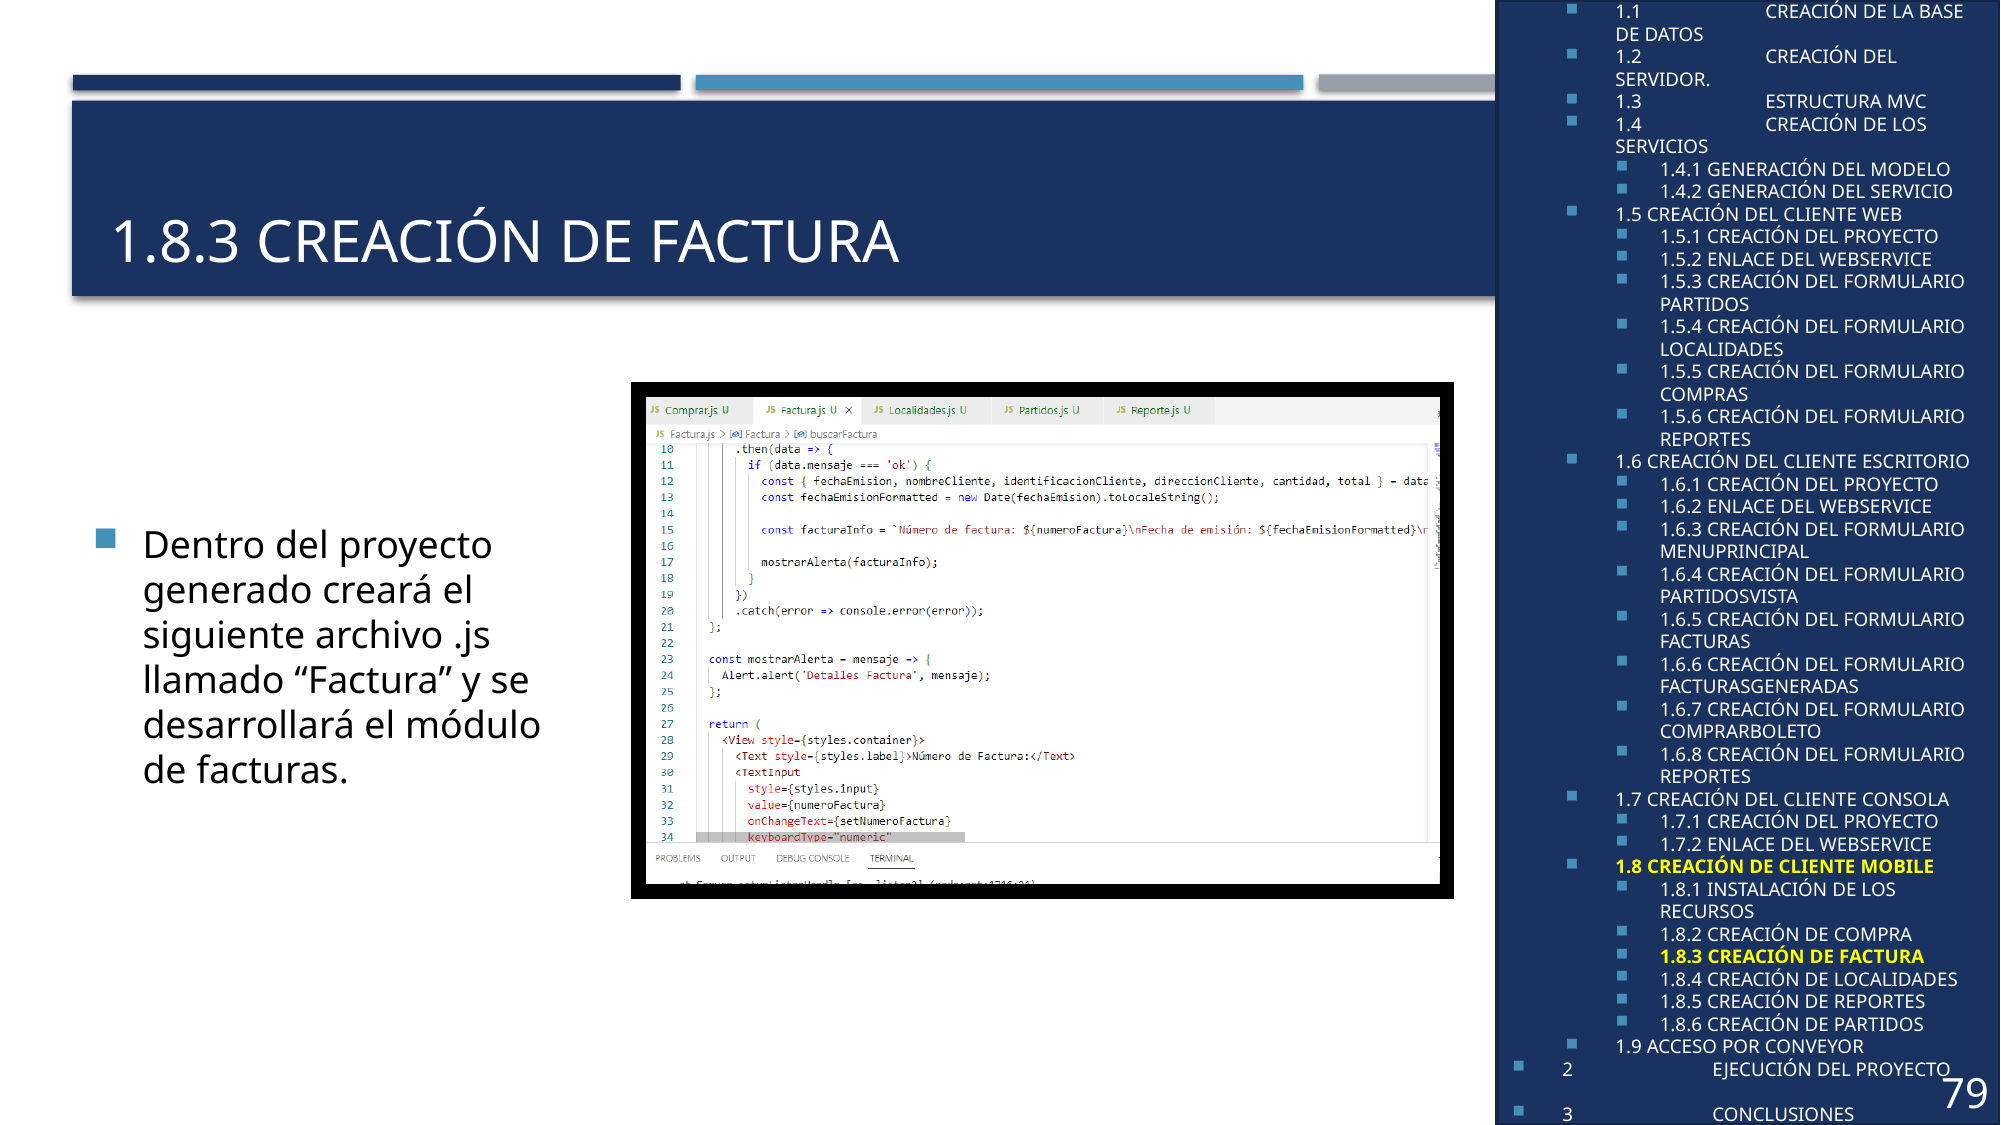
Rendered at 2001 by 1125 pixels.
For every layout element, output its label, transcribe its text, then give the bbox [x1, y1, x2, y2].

picture [644, 396, 1441, 885]
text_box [1496, 0, 2000, 1125]
list Dentro del proyecto generado creará el siguiente archivo .js llamado “Factura” y se desarrollará el módulo de facturas. [77, 301, 561, 1010]
title 1.8.3 CREACIÓN DE FACTURA [95, 115, 1490, 282]
